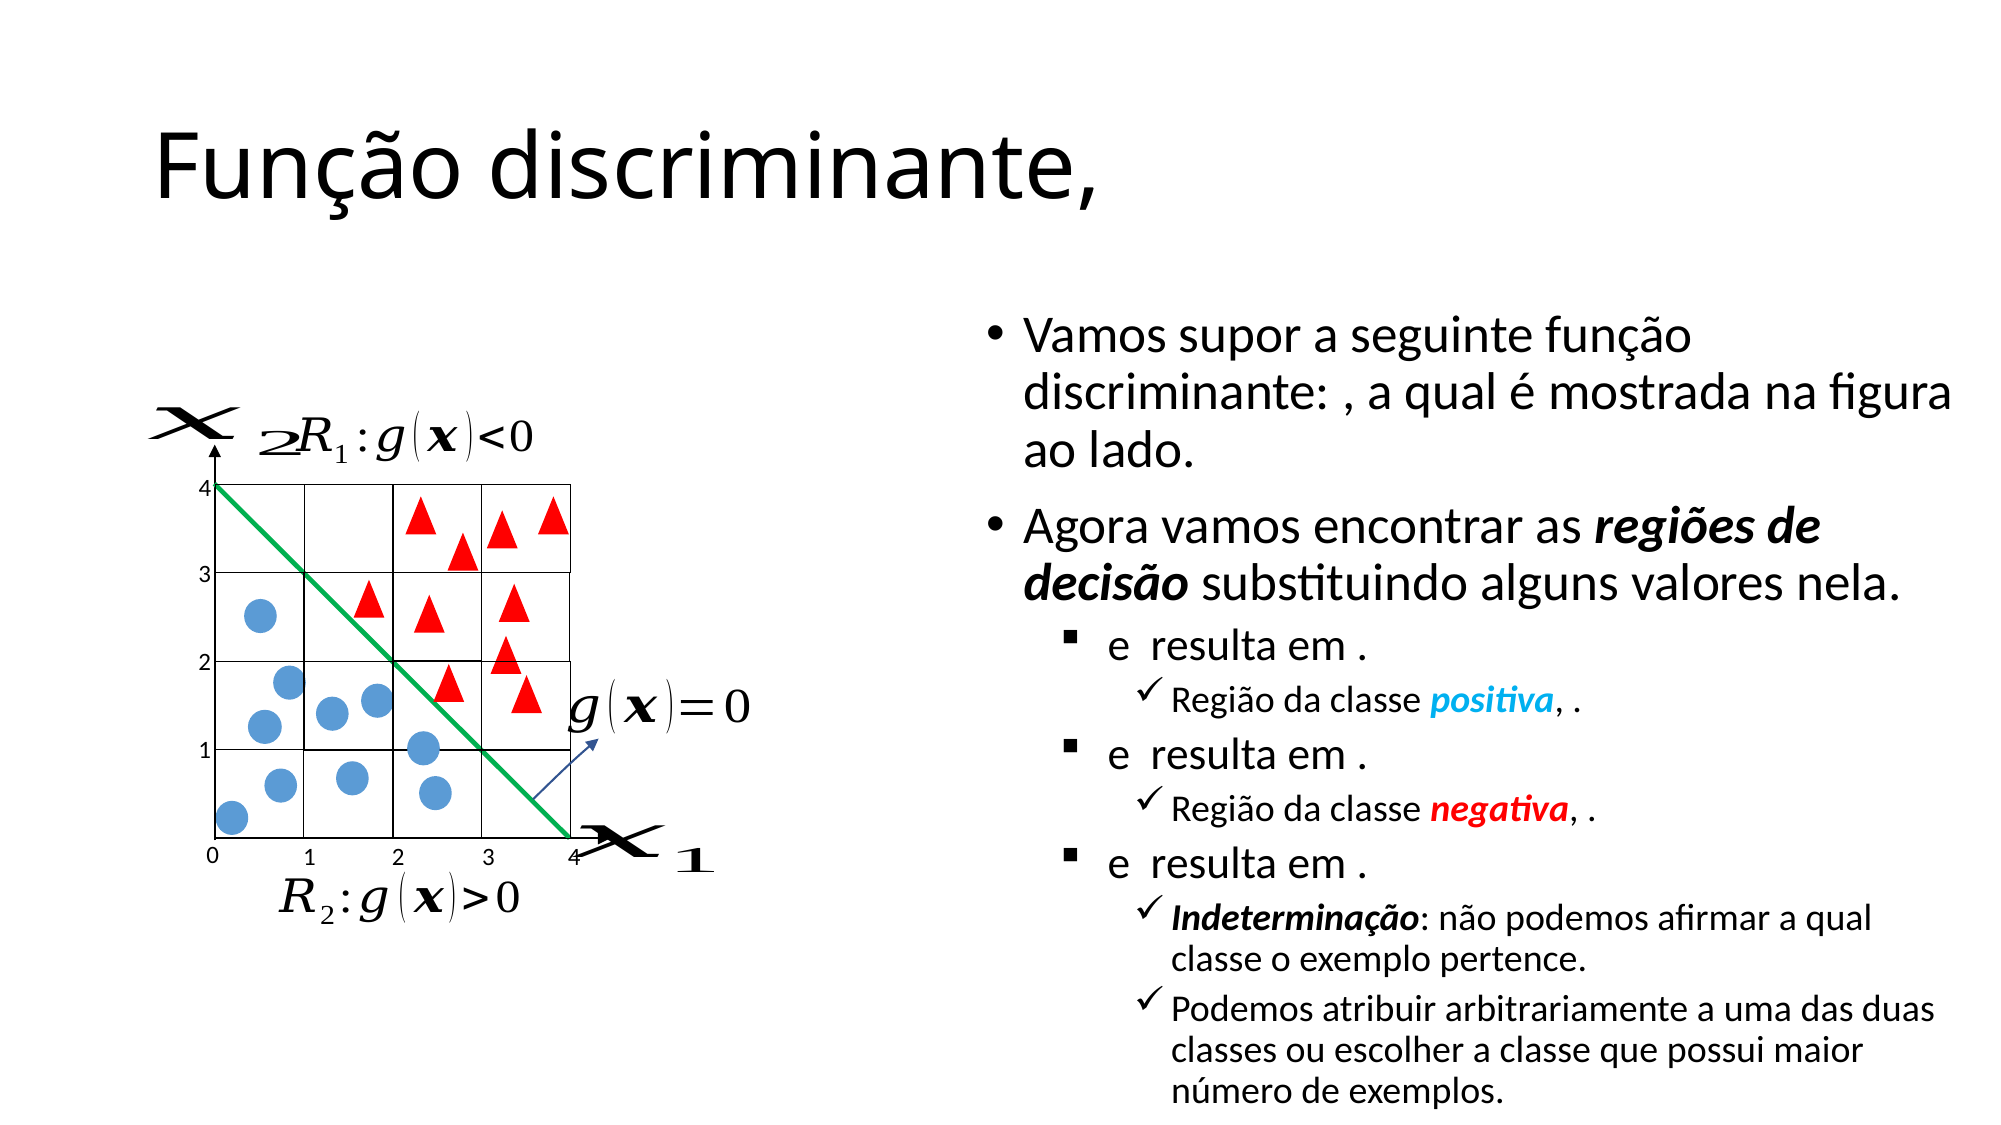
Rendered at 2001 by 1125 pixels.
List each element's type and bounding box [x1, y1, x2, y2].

text_box [137, 386, 753, 931]
